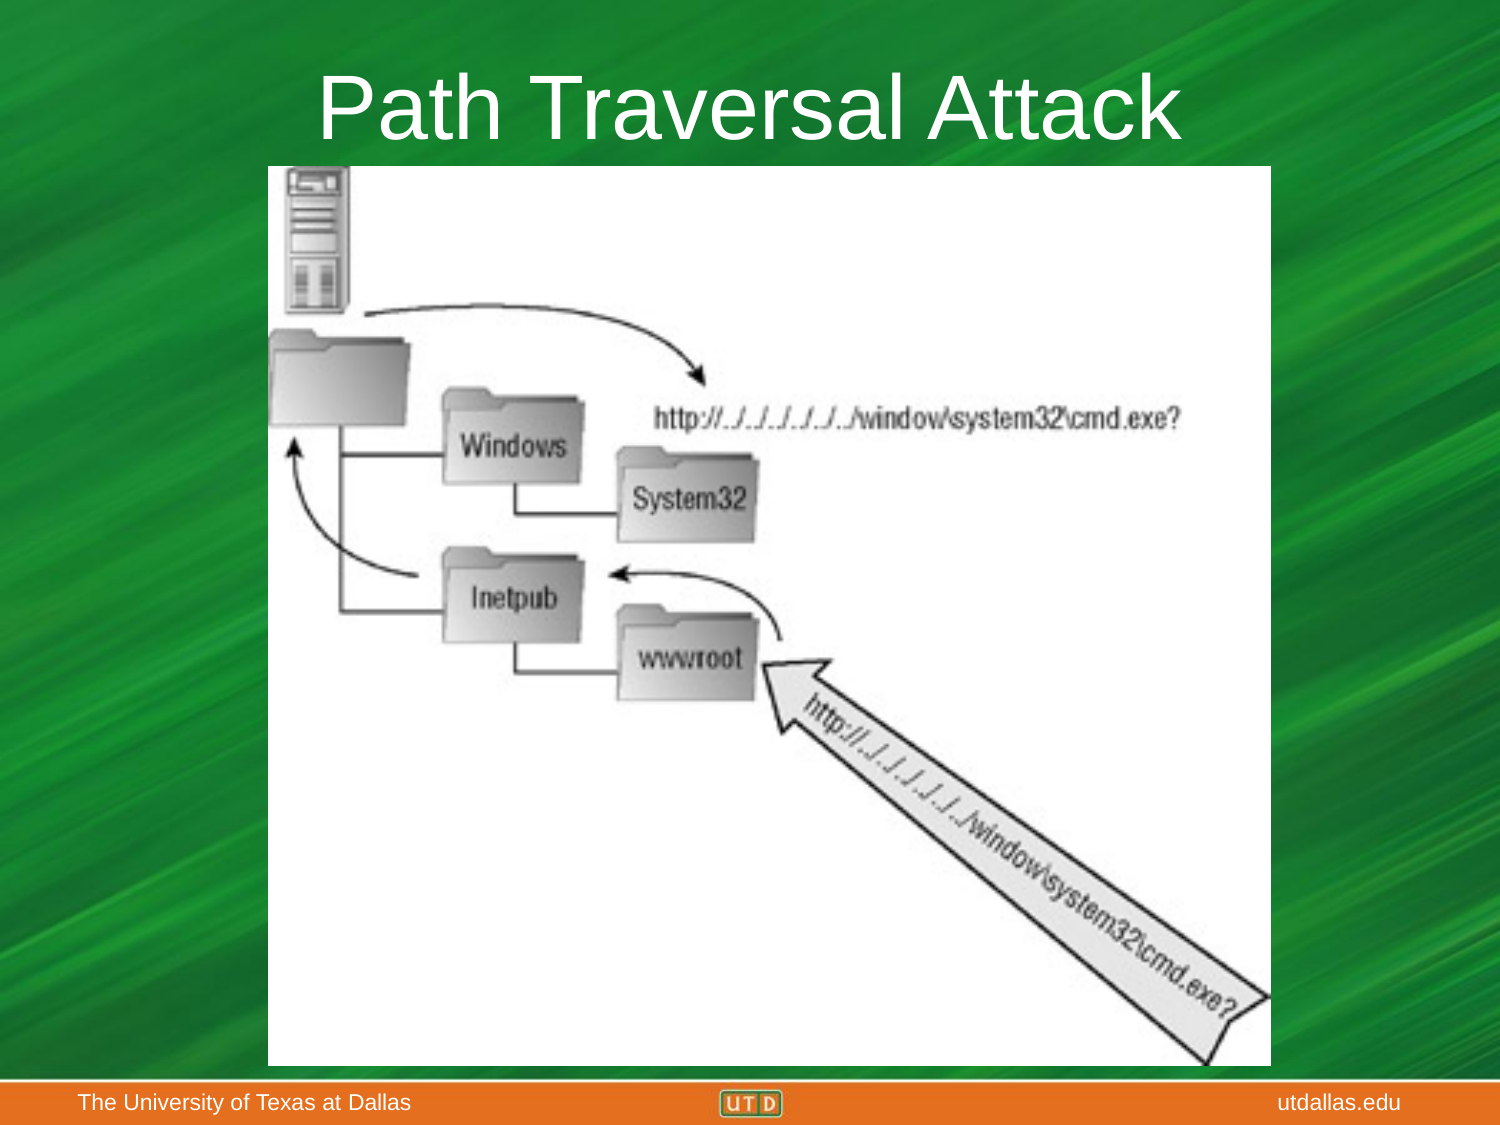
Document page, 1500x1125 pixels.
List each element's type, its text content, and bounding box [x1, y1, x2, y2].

title Path Traversal Attack [75, 32, 1425, 220]
picture [0, 0, 1500, 1125]
slide_number ‹#› [1271, 1012, 1425, 1073]
